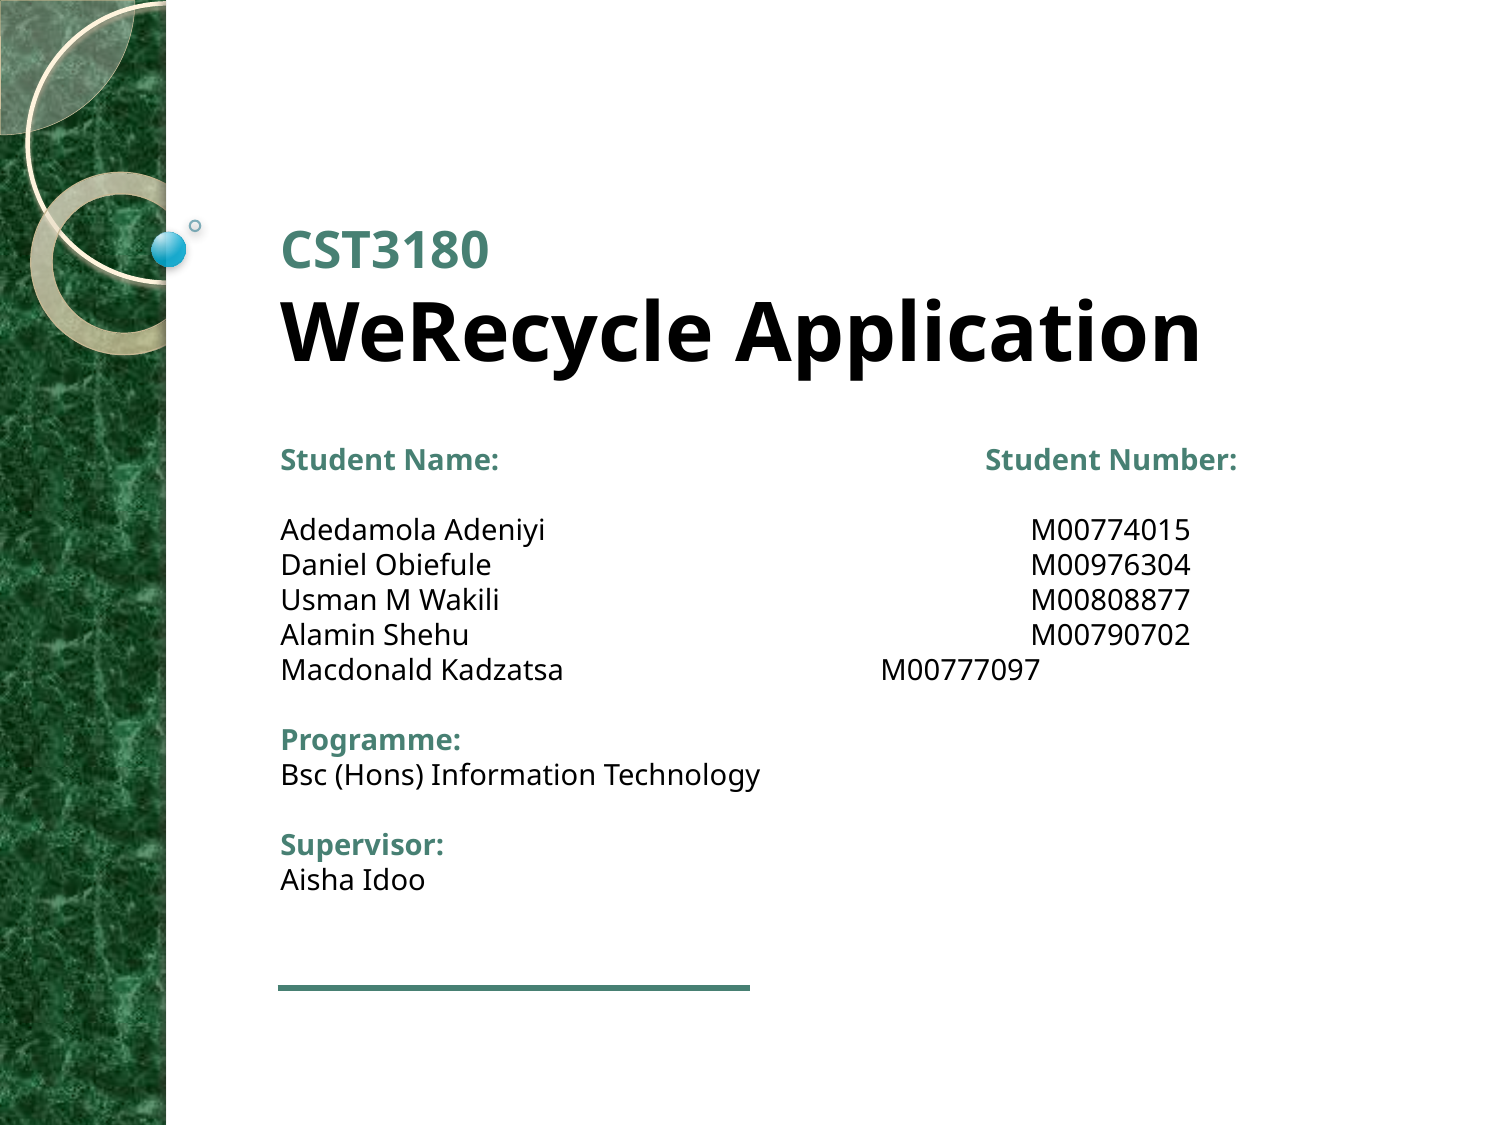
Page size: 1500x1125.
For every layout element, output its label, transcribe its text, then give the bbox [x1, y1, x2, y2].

title CST3180 WeRecycle Application [265, 208, 1365, 386]
picture [0, 134, 166, 1125]
text_box Student Name: Student Number: Adedamola Adeniyi M00774015 Daniel Obiefule M00976304 Usman M Wakili M00808877 Alamin Shehu M00790702 Macdonald Kadzatsa M00777097 Programme: Bsc (Hons) Information Technology Supervisor: Aisha Idoo [265, 420, 1353, 904]
picture [32, 13, 160, 207]
picture [155, 258, 163, 264]
picture [53, 241, 160, 332]
picture [62, 195, 160, 280]
picture [136, 0, 164, 4]
